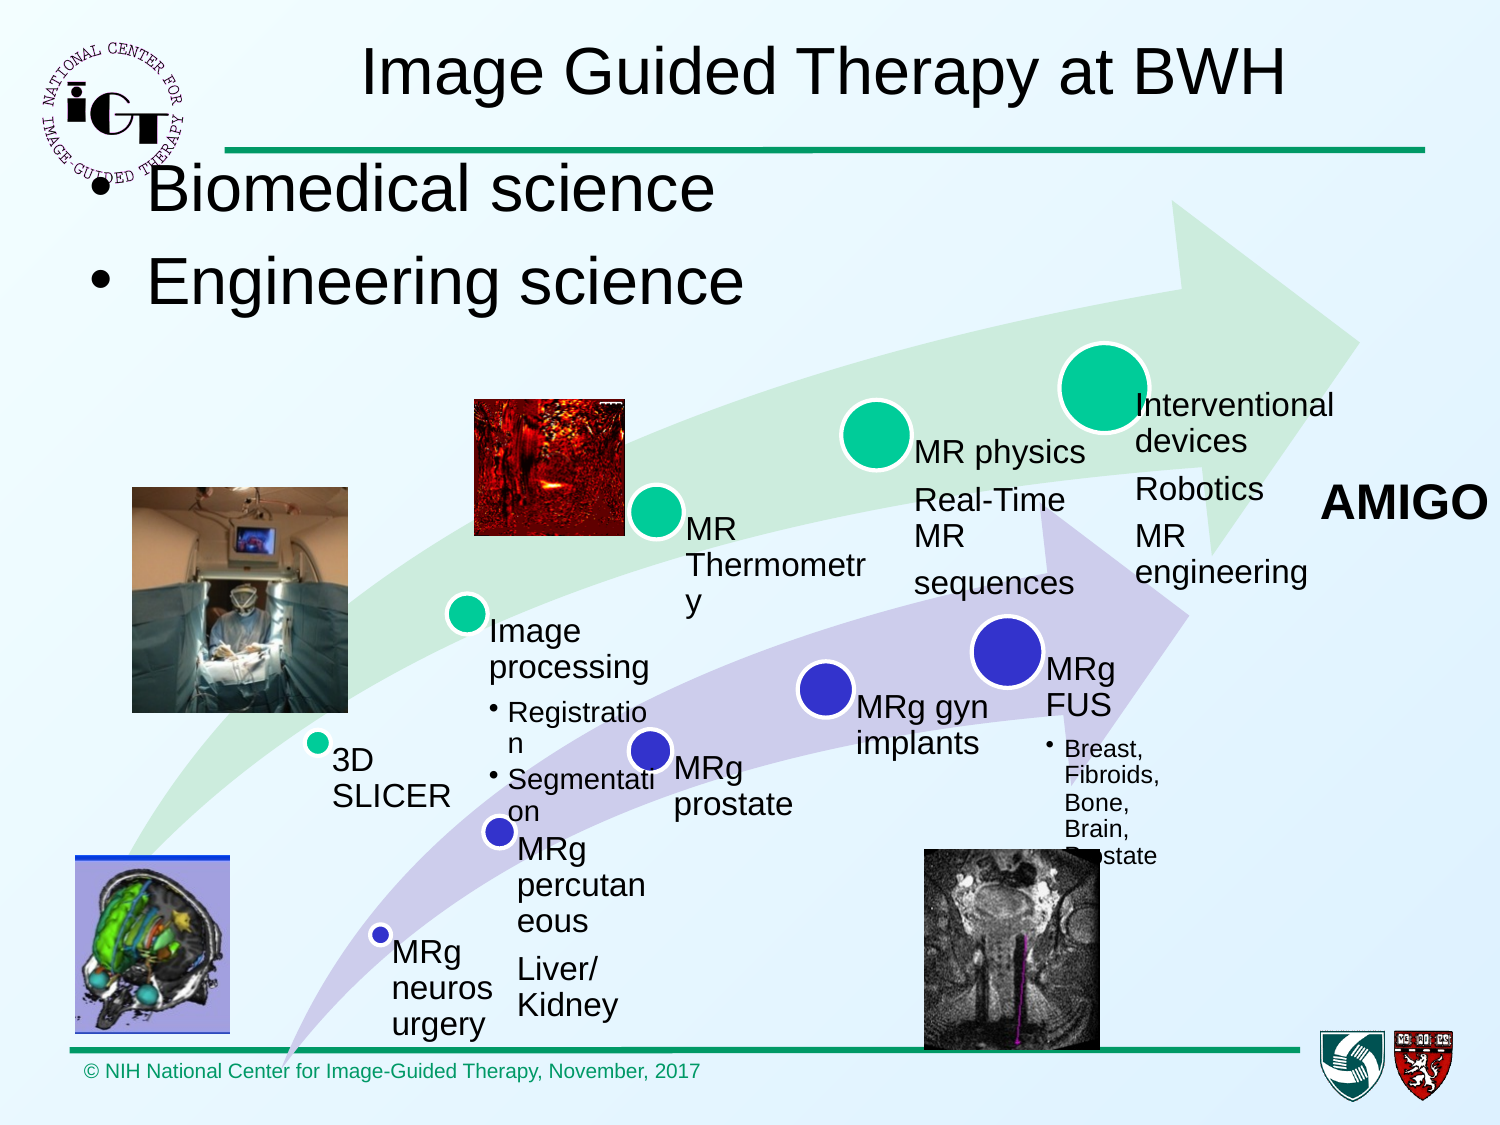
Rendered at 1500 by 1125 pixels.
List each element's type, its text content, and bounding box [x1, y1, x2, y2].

picture [132, 487, 348, 713]
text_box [474, 399, 626, 536]
picture [37, 37, 188, 188]
text_box Image Guided Therapy at BWH [224, 20, 1425, 126]
picture [74, 855, 230, 1034]
text_box AMIGO [1429, 462, 1500, 538]
picture [1391, 1028, 1459, 1105]
picture [924, 849, 1101, 1051]
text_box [32, 501, 1438, 1071]
picture [1312, 1071, 1387, 1105]
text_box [99, 199, 1426, 913]
text_box Biomedical science Engineering science [74, 137, 1425, 313]
